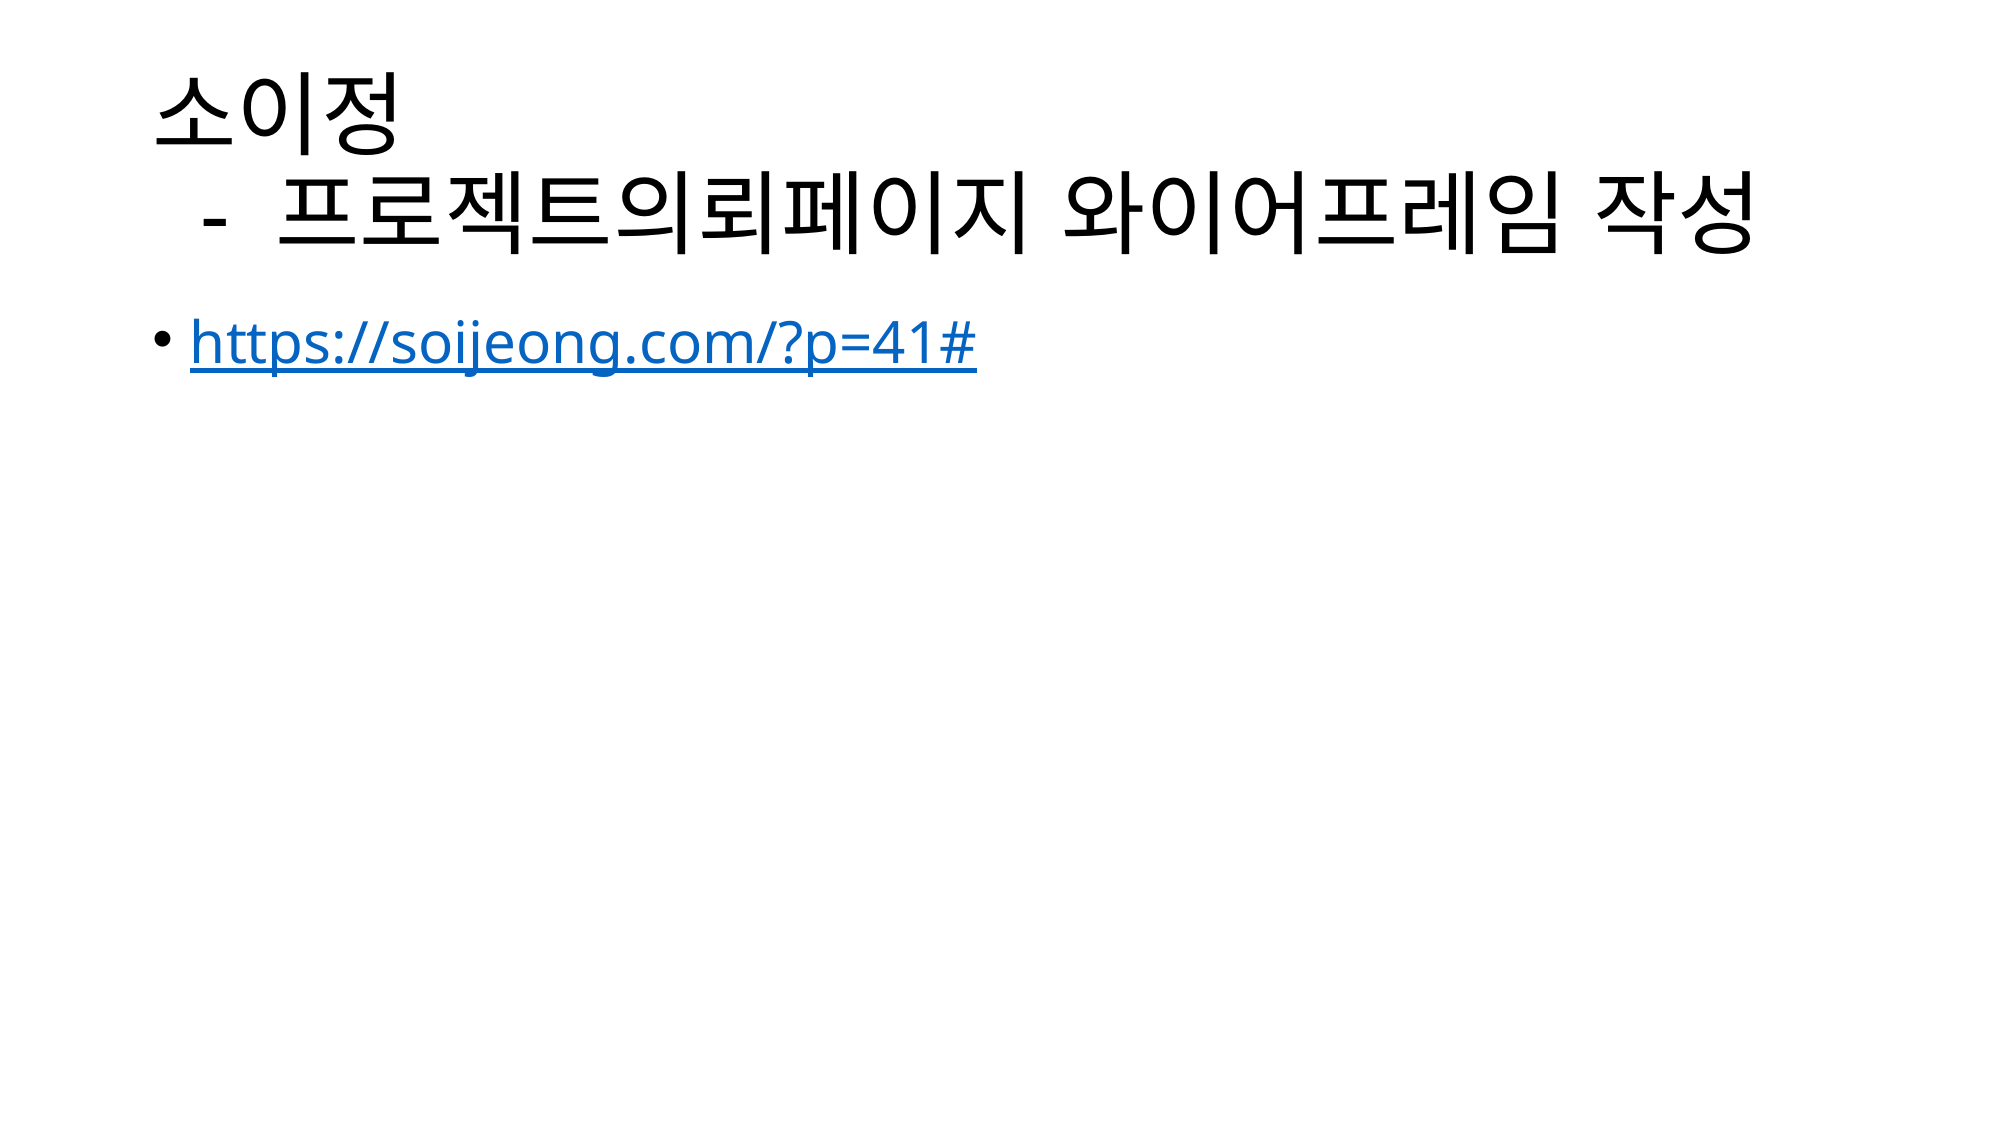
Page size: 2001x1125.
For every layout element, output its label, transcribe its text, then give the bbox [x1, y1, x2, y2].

title 소이정 - 프로젝트의뢰페이지 와이어프레임 작성 [137, 59, 1863, 278]
list https://soijeong.com/?p=41# [137, 299, 1863, 1014]
